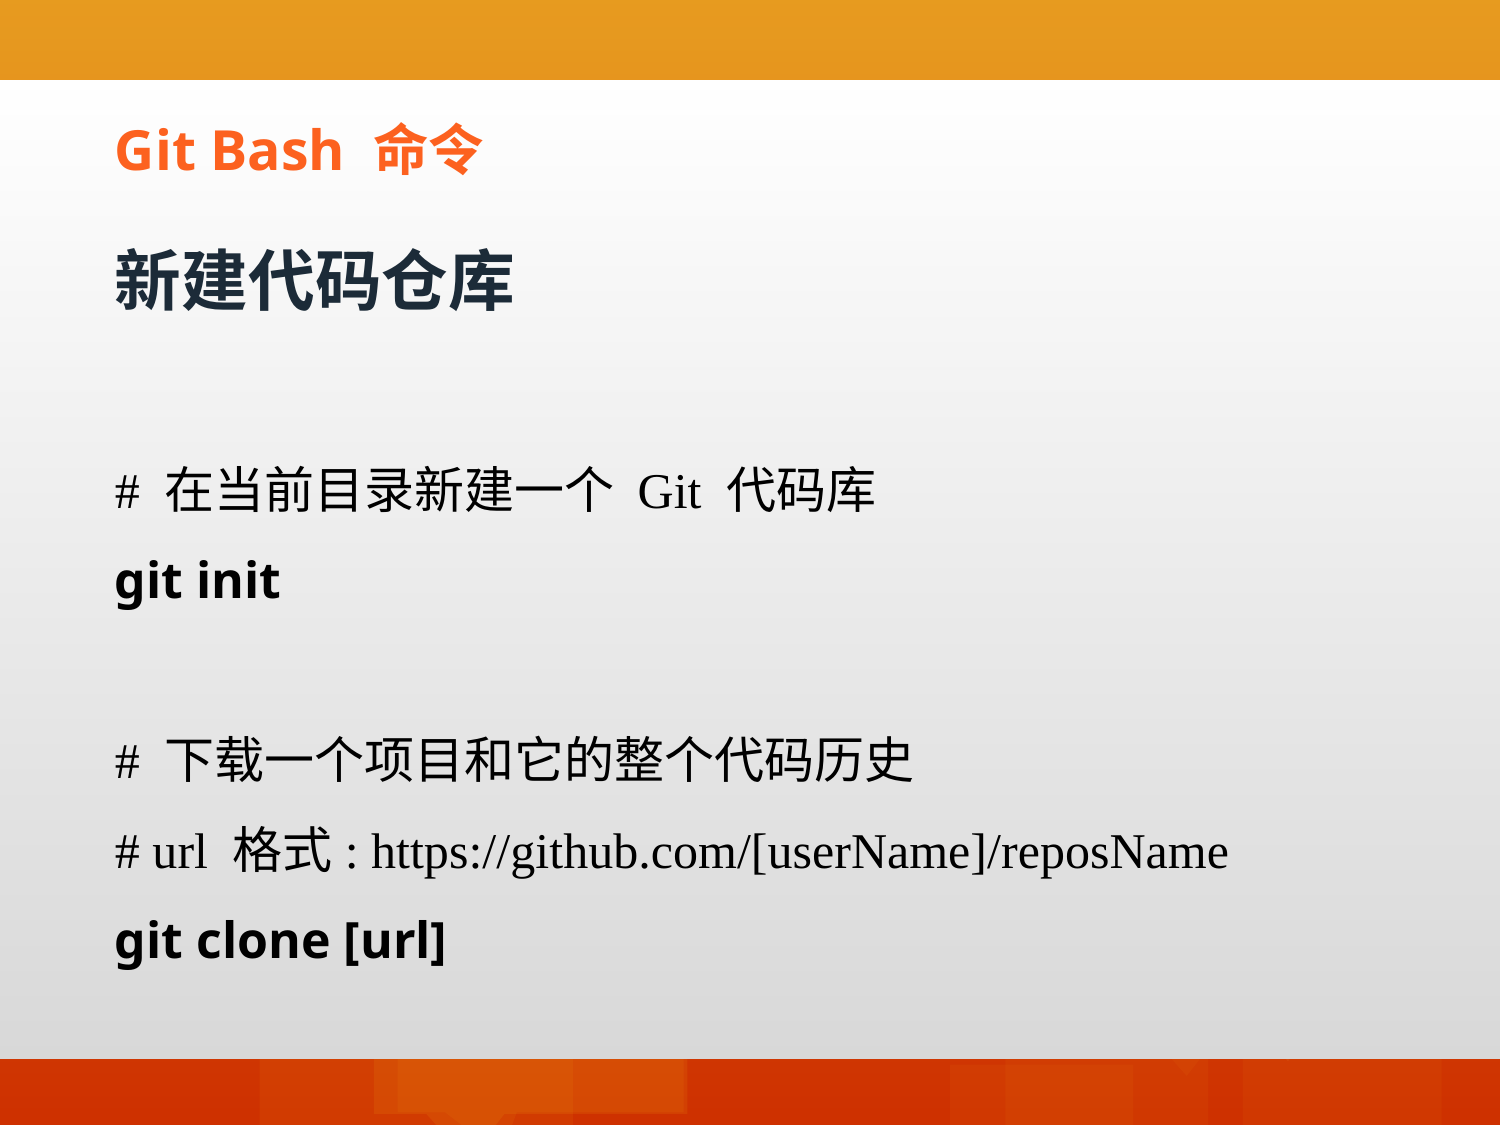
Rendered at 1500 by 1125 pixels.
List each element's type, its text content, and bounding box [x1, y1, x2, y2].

text_box Git Bash 命令 [100, 107, 565, 189]
text_box 新建代码仓库 [100, 231, 535, 327]
text_box # 在当前目录新建一个 Git 代码库 git init # 下载一个项目和它的整个代码历史 # url 格式: https://github.com/[userName]/reposName git clone [url] [100, 420, 1424, 976]
